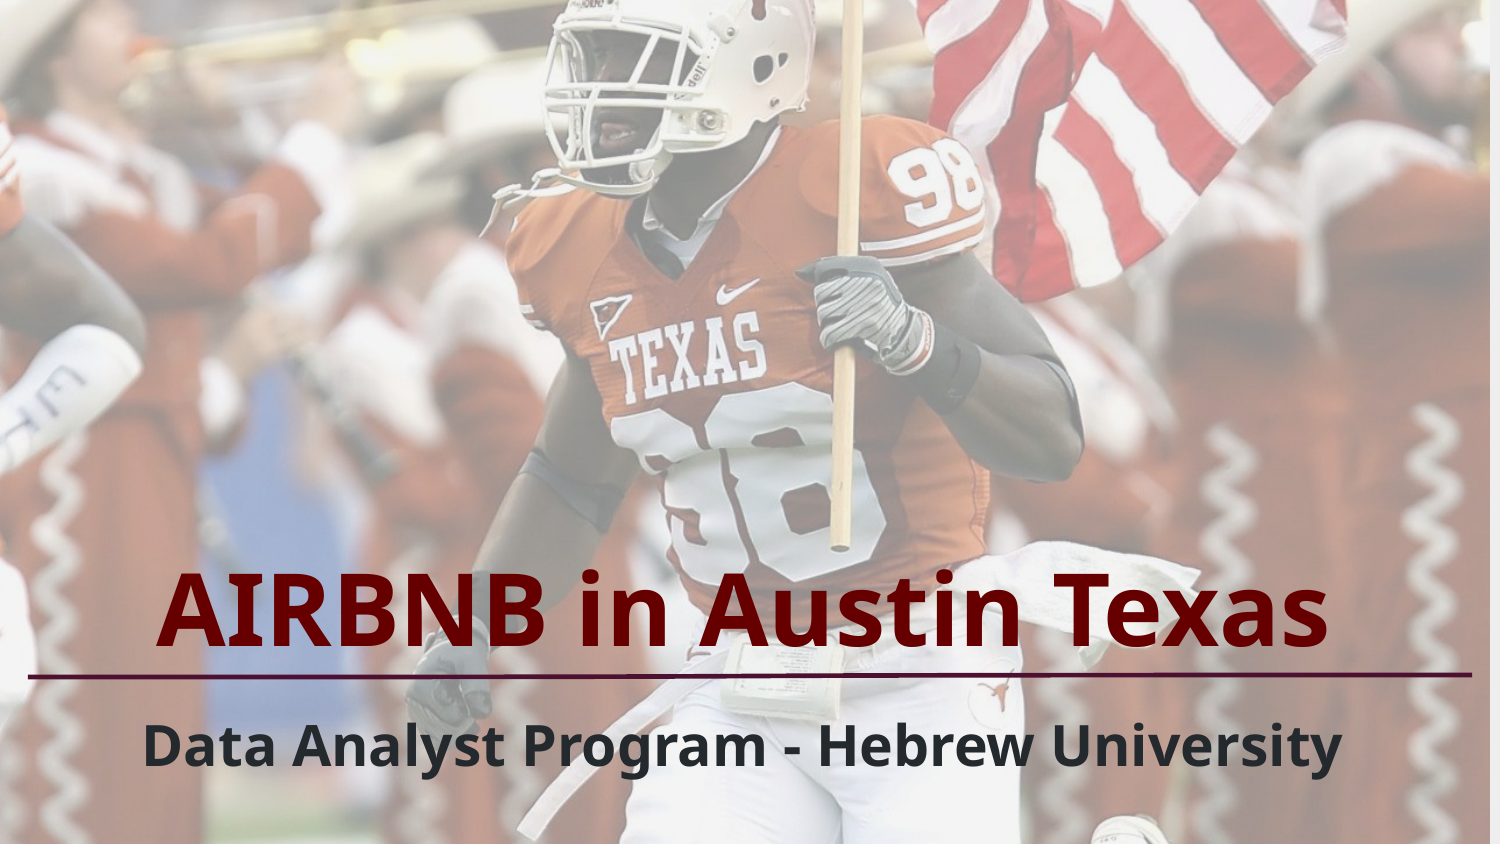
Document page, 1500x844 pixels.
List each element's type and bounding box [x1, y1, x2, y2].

picture [0, 0, 1490, 844]
text_box [27, 674, 1473, 678]
